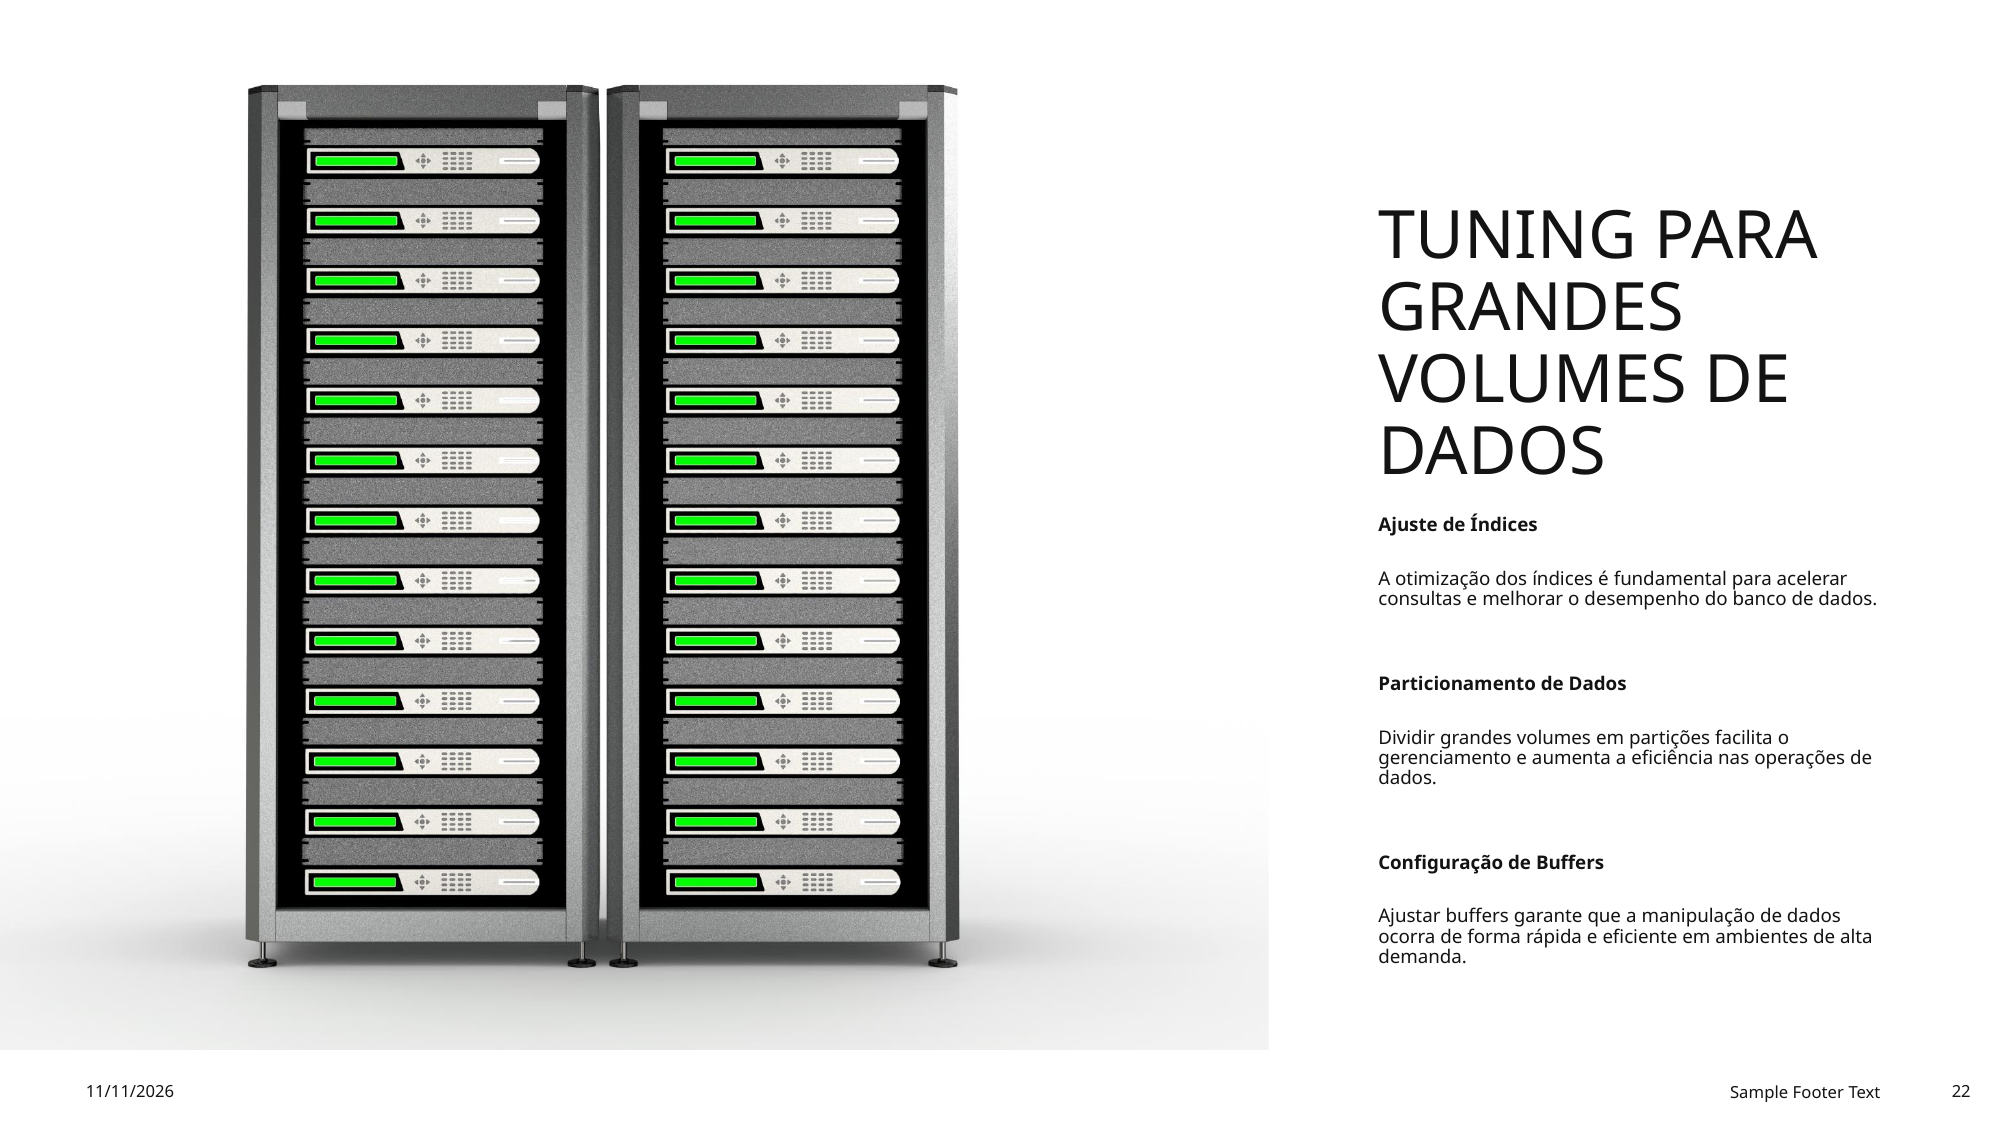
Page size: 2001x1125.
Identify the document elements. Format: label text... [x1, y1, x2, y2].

title Tuning para grandes volumes de dados [1363, 176, 1901, 497]
text_box Ajuste de Índices A otimização dos índices é fundamental para acelerar consultas e melhorar o desempenho do banco de dados. Particionamento de Dados Dividir grandes volumes em partições facilita o gerenciamento e aumenta a eficiência nas operações de dados. Configuração de Buffers Ajustar buffers garante que a manipulação de dados ocorra de forma rápida e eficiente em ambientes de alta demanda. [1363, 508, 1901, 993]
footer Sample Footer Text [1458, 1064, 1896, 1120]
slide_number 22 [1910, 1064, 1986, 1120]
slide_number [70, 1064, 537, 1120]
picture [0, 0, 1269, 1050]
